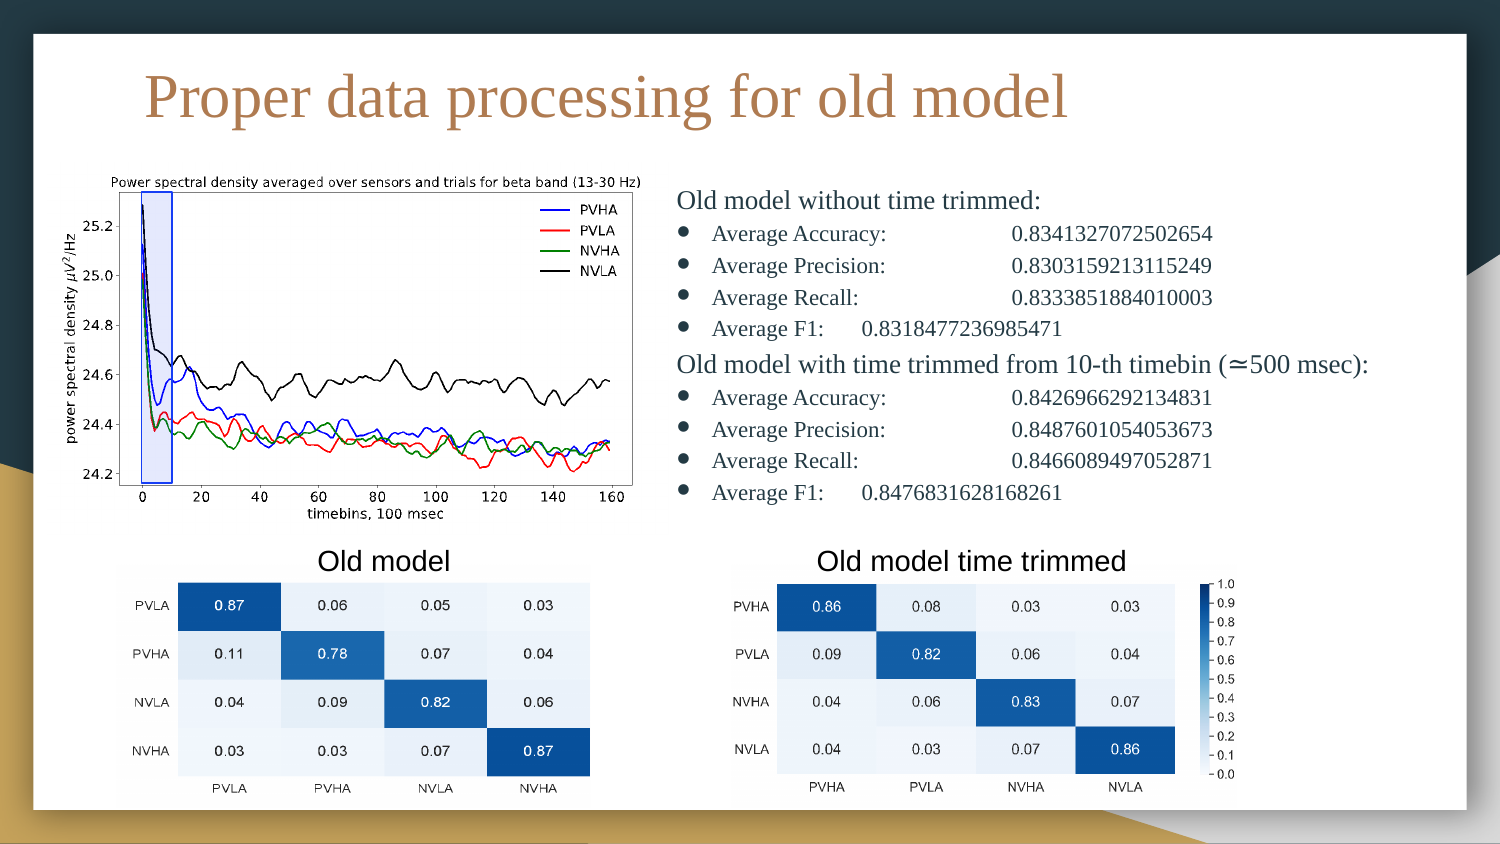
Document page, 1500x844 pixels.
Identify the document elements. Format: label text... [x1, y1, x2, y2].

picture [47, 162, 669, 536]
picture [731, 564, 1237, 808]
text_box Old model time trimmed [801, 534, 1176, 563]
title Proper data processing for old model [129, 39, 1361, 145]
text_box Old model [302, 544, 542, 563]
picture [116, 564, 591, 808]
list Old model without time trimmed: Average Accuracy: 0.8341327072502654 Average Precision: 0.8303159213115249 Average Recall: 0.8333851884010003 Average F1: 0.8318477236985471 Old model with time trimmed from 10-th timebin (≃500 msec): Average Accuracy: 0.8426966292134831 Average Precision: 0.8487601054053673 Average Recall: 0.8466089497052871 Average F1: 0.8476831628168261 [637, 162, 1411, 729]
